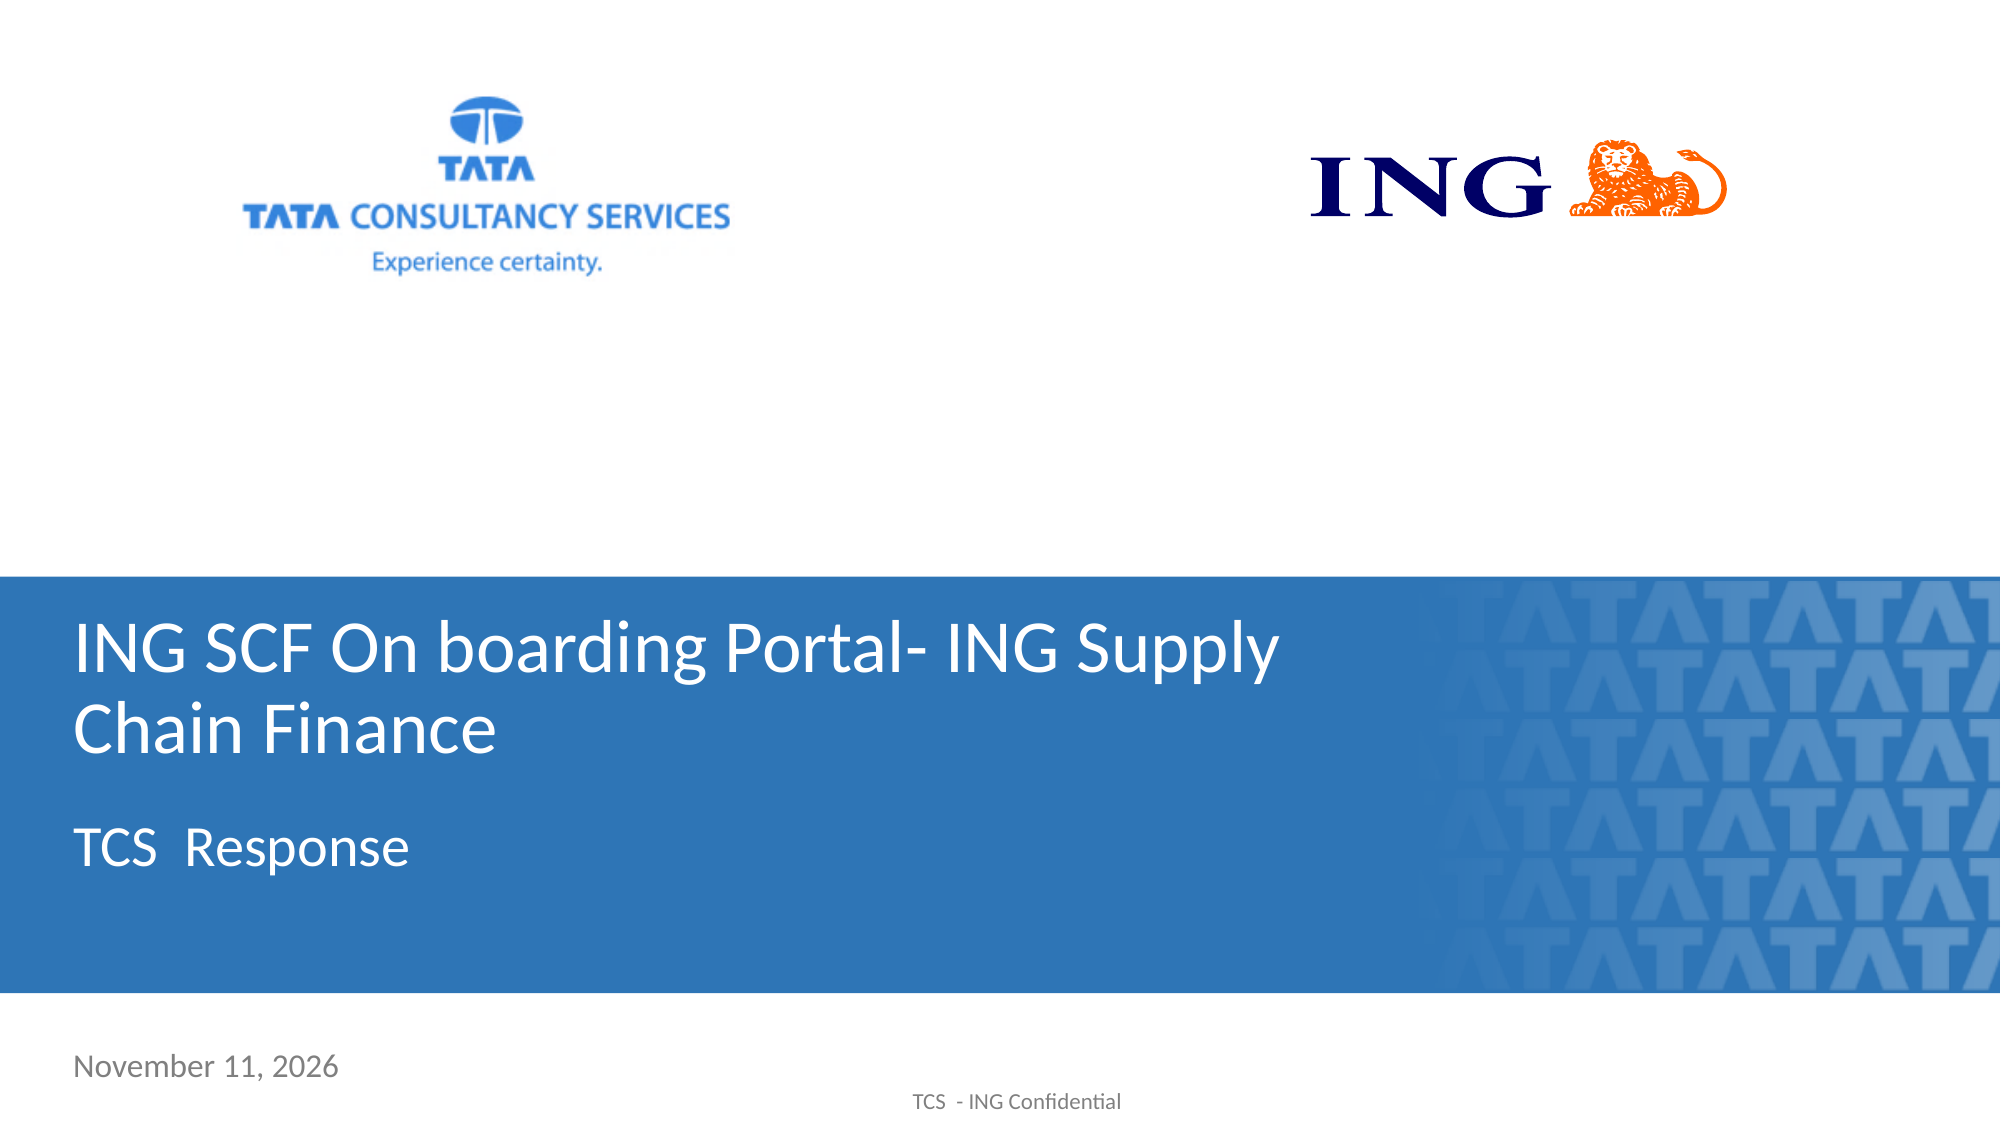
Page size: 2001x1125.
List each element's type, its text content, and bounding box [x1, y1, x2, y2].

picture [1364, 581, 2001, 716]
list ING SCF On boarding Portal- ING Supply Chain Finance [58, 658, 1432, 778]
picture [1364, 858, 2001, 994]
list June 5, 2018 [58, 1041, 406, 1088]
picture [236, 42, 735, 315]
picture [1364, 719, 2001, 855]
title TCS Response [58, 809, 1440, 905]
